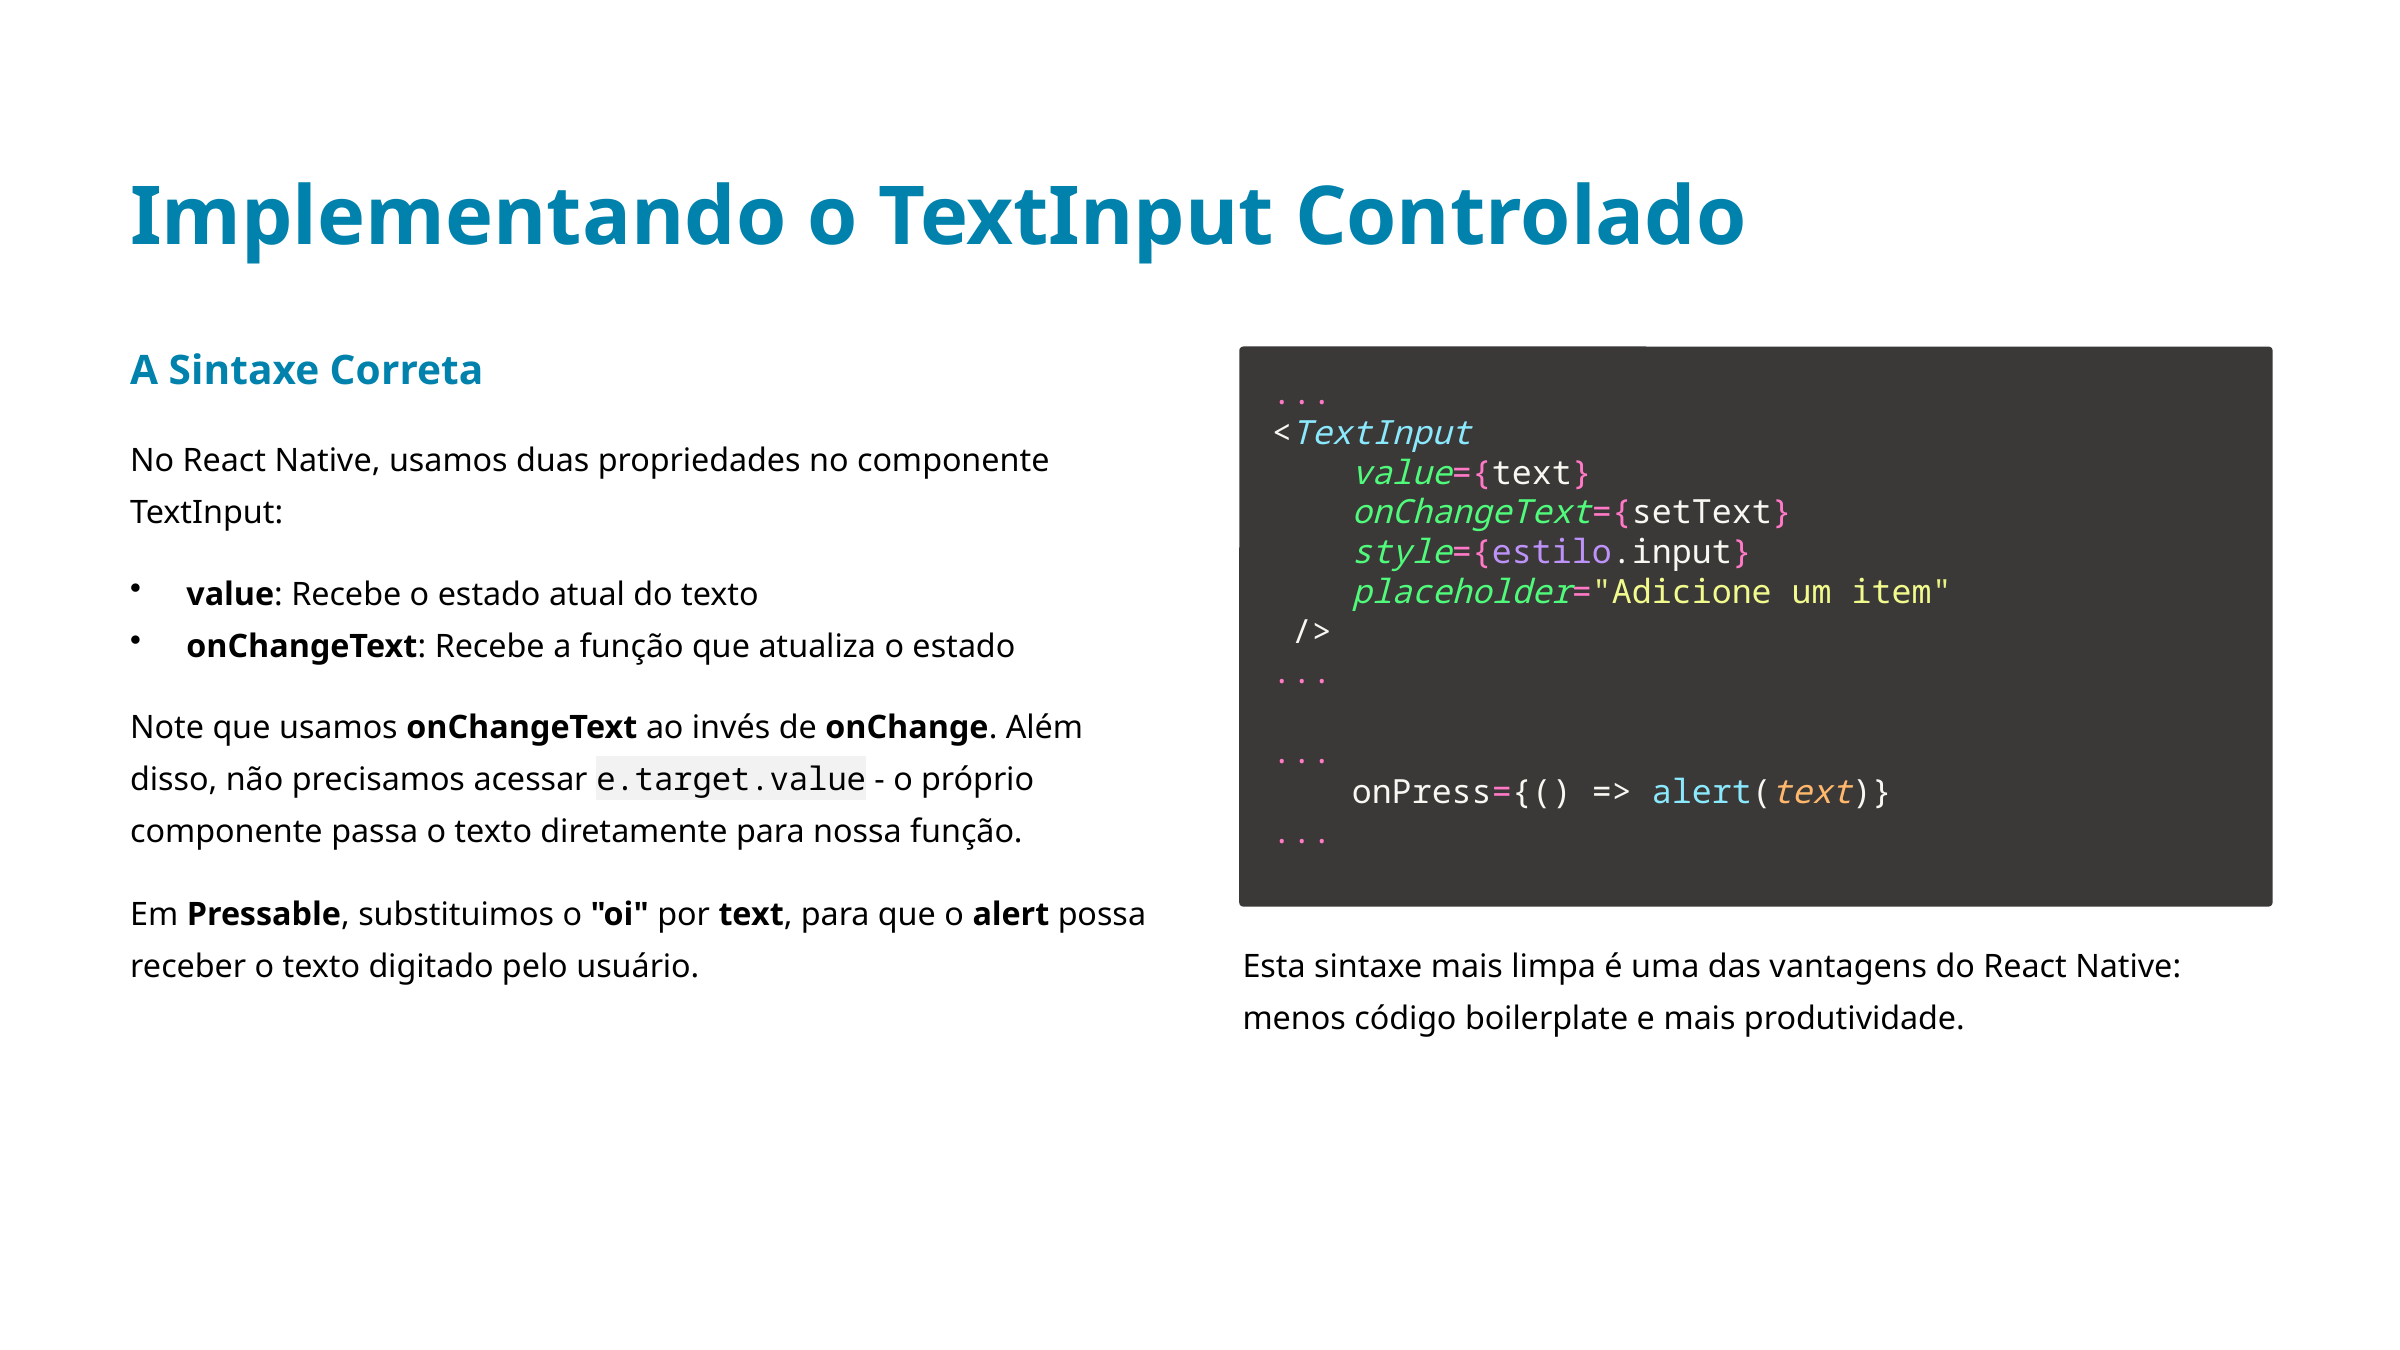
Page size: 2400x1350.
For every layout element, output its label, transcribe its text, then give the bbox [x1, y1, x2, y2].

text_box value: Recebe o estado atual do texto onChangeText: Recebe a função que atualiza o estado [130, 559, 1161, 664]
text_box No React Native, usamos duas propriedades no componente TextInput: [130, 425, 1161, 530]
text_box A Sintaxe Correta [130, 342, 538, 394]
text_box [1239, 346, 2273, 907]
text_box ... <TextInput value={text} onChangeText={setText} style={estilo.input} placeholder="Adicione um item" /> ... ... onPress={() => alert(text)} ... [1271, 370, 2241, 880]
text_box Em Pressable, substituimos o "oi" por text, para que o alert possa receber o texto digitado pelo usuário. [130, 879, 1161, 984]
text_box Implementando o TextInput Controlado [130, 159, 1655, 261]
text_box Esta sintaxe mais limpa é uma das vantagens do React Native: menos código boilerplate e mais produtividade. [1242, 931, 2273, 1036]
text_box Note que usamos onChangeText ao invés de onChange. Além disso, não precisamos acessar e.target.value - o próprio componente passa o texto diretamente para nossa função. [130, 692, 1161, 851]
